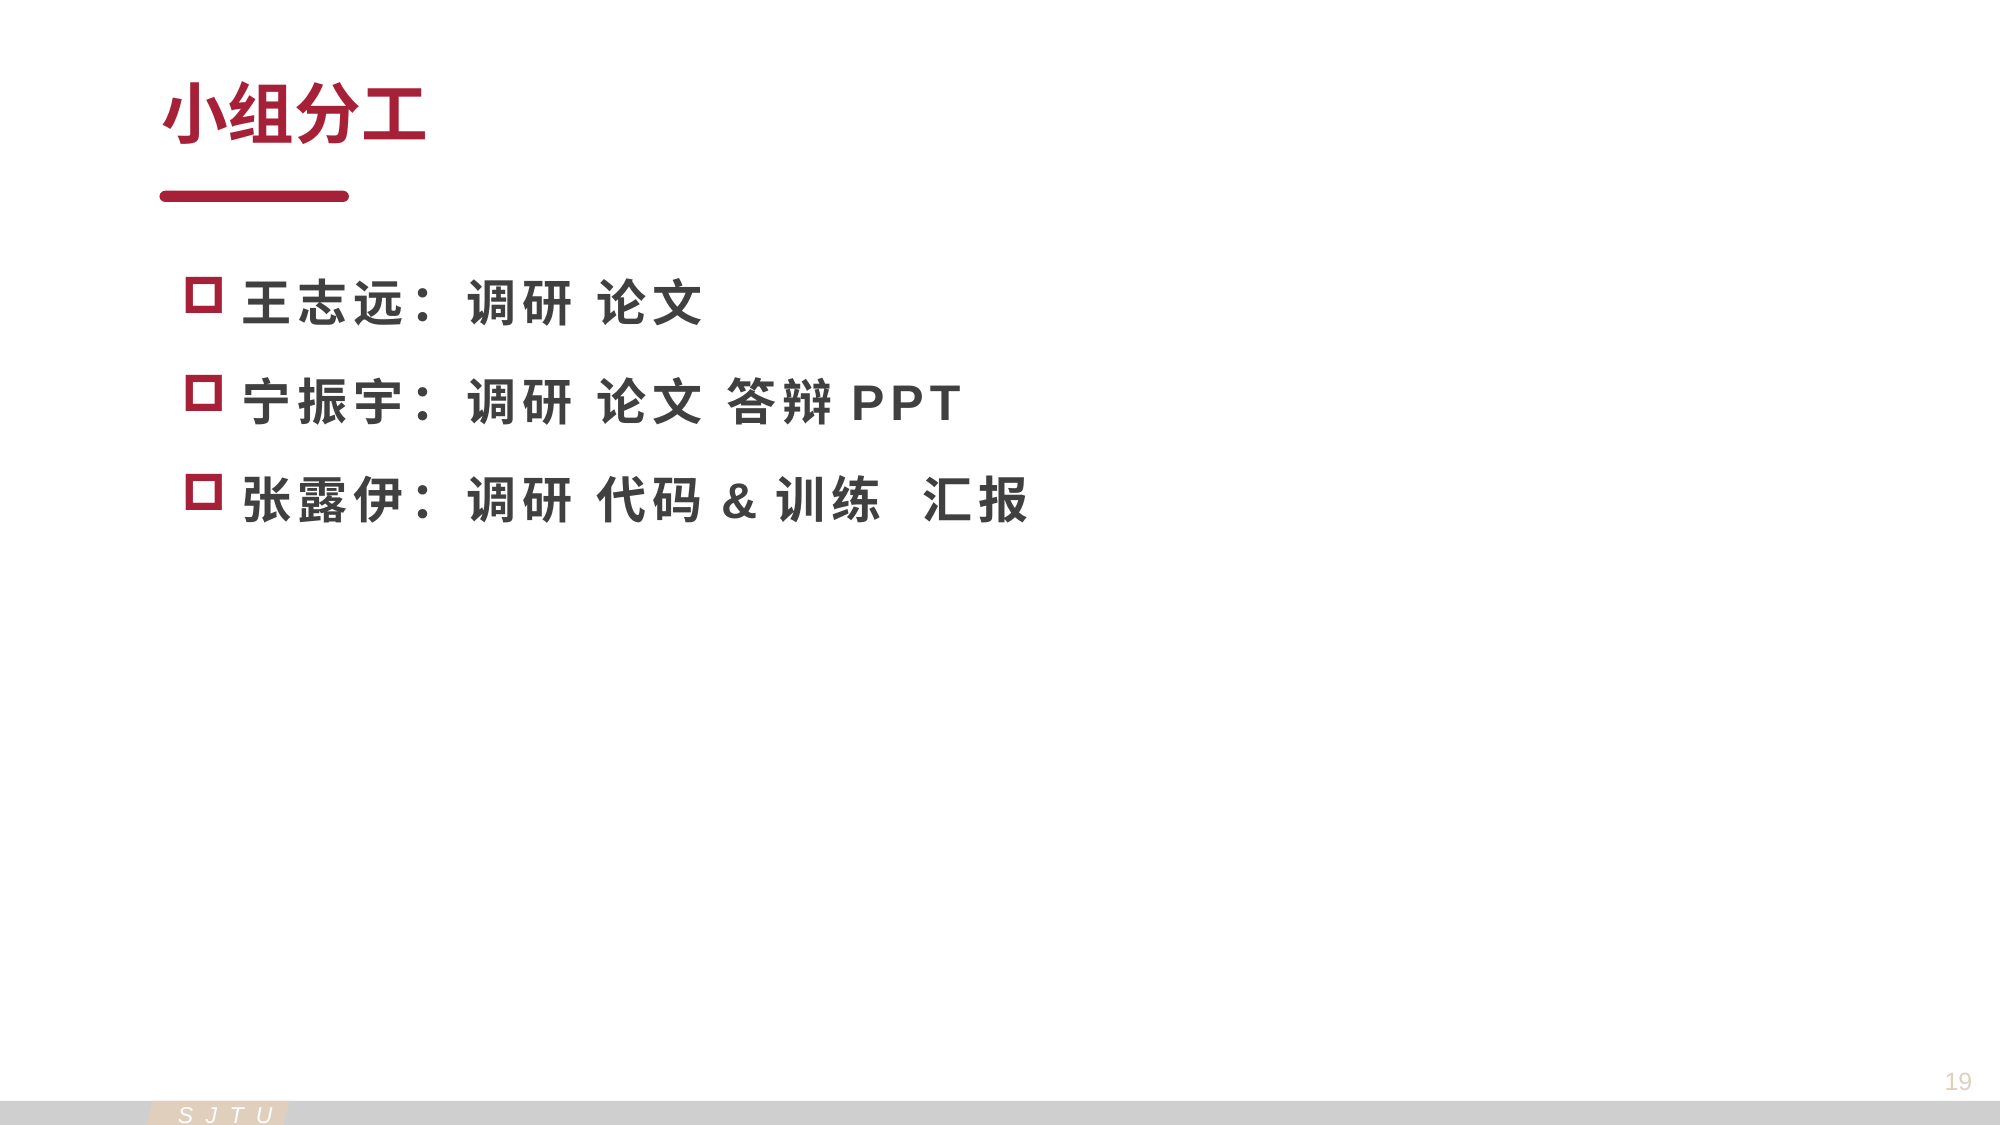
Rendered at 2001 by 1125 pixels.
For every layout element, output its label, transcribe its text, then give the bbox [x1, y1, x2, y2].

list 王志远：调研 论文 宁振宇：调研 论文 答辩PPT 张露伊：调研 代码&训练 汇报 [166, 245, 1873, 949]
slide_number 19 [1817, 1052, 1988, 1109]
list 小组分工 [146, 62, 1750, 161]
